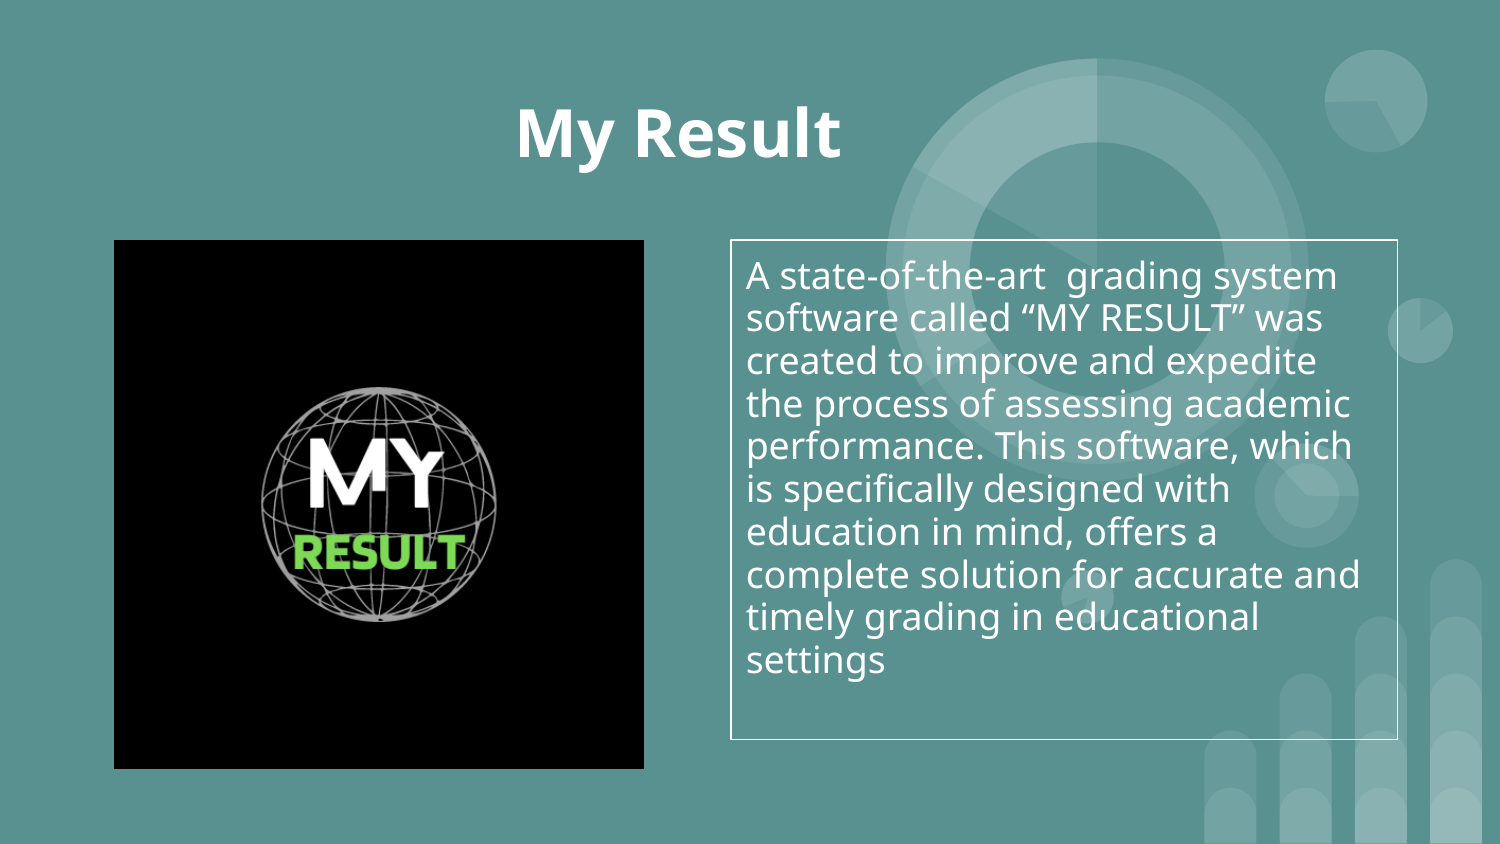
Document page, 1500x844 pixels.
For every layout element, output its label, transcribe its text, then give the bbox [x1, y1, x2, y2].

picture [114, 239, 644, 769]
title My Result [499, 76, 908, 241]
list A state-of-the-art grading system software called “MY RESULT” was created to improve and expedite the process of assessing academic performance. This software, which is specifically designed with education in mind, offers a complete solution for accurate and timely grading in educational settings [730, 240, 1398, 740]
